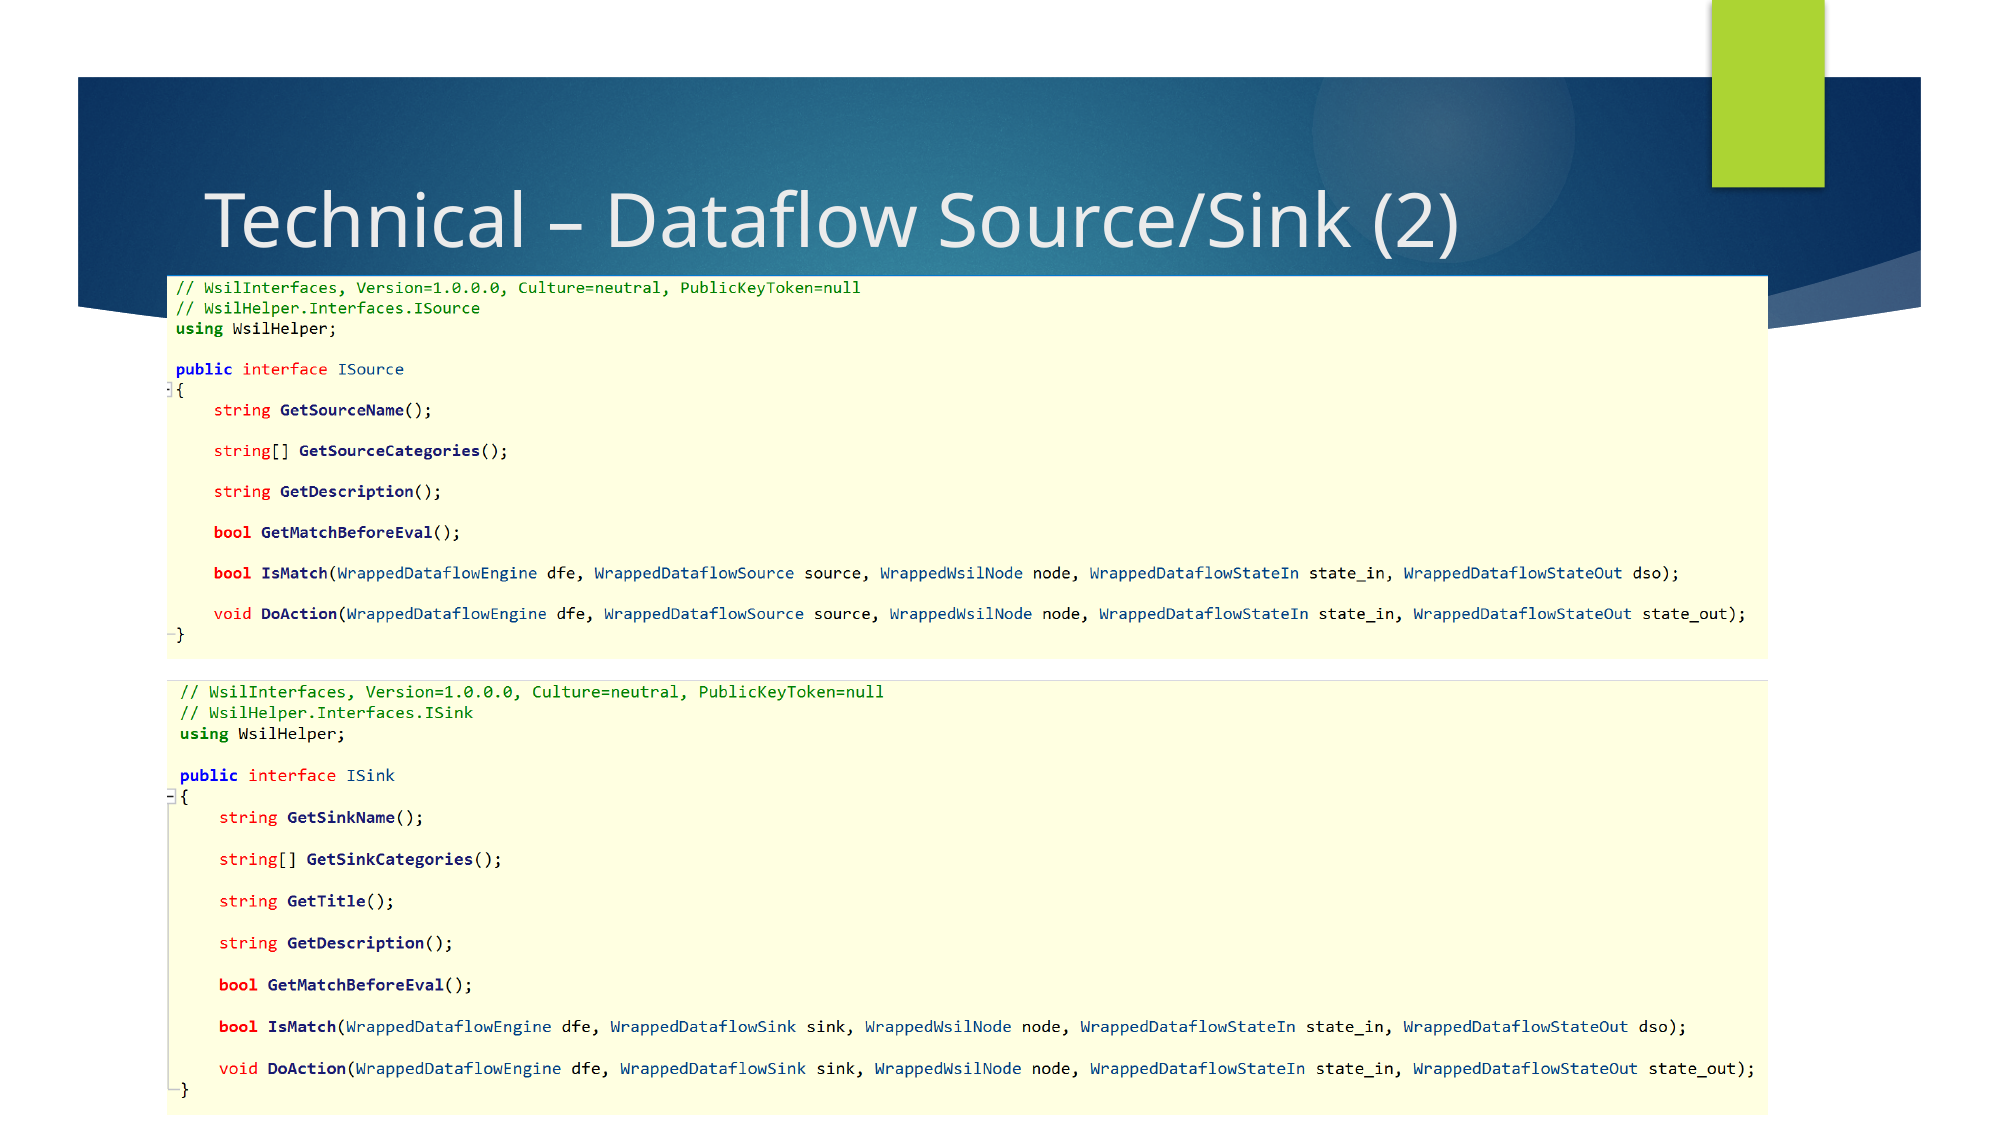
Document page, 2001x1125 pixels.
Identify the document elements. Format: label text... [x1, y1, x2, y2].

title Technical – Dataflow Source/Sink (2) [189, 159, 1627, 274]
picture [167, 275, 1769, 659]
picture [167, 680, 1769, 1116]
